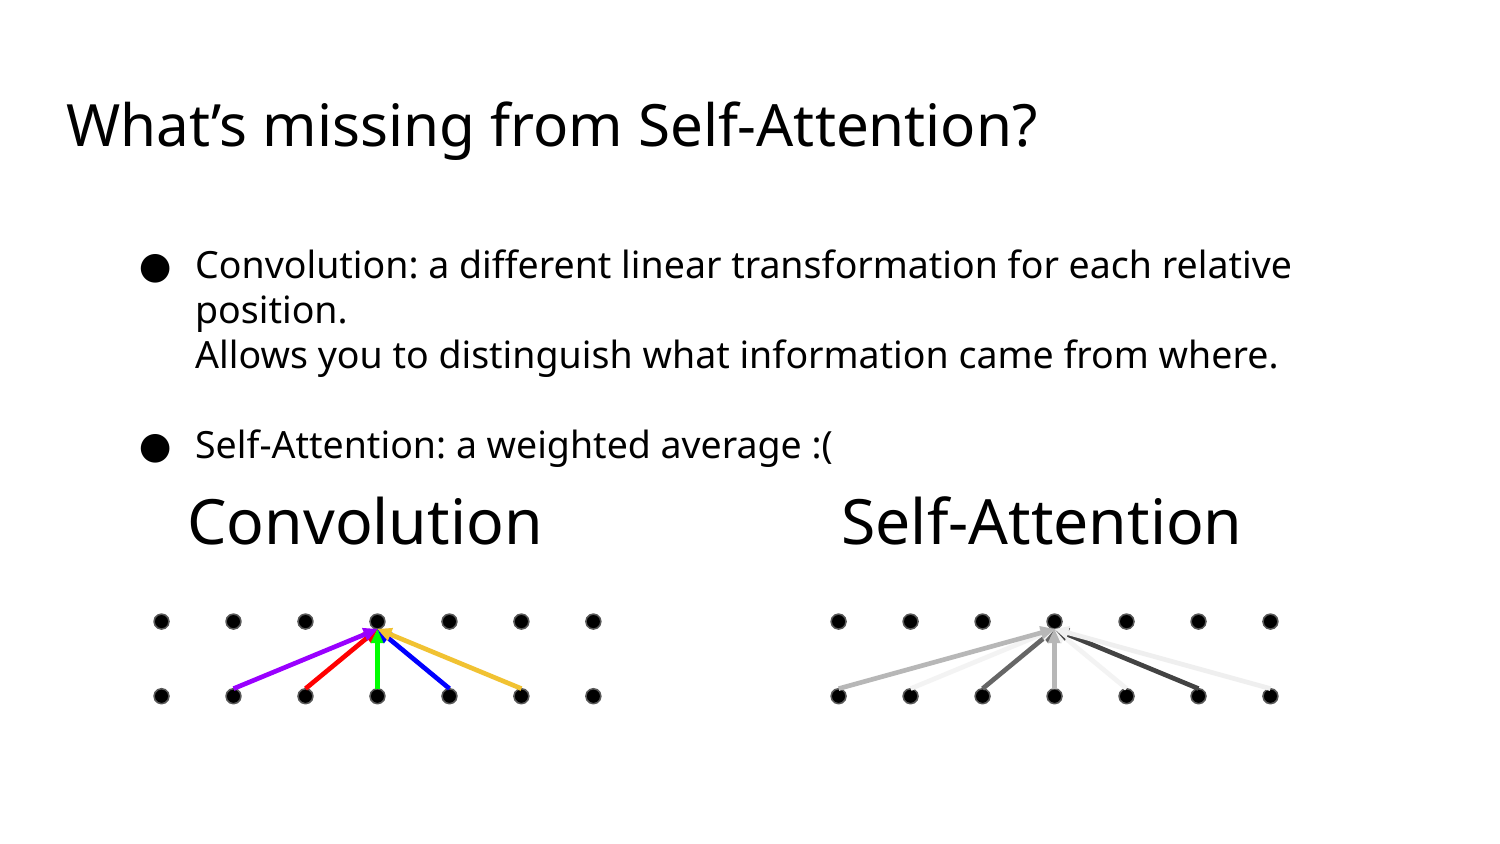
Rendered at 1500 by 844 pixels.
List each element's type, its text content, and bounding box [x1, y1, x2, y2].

text_box [297, 614, 313, 627]
text_box [1119, 697, 1134, 704]
text_box [585, 614, 601, 630]
text_box [903, 614, 919, 627]
text_box [441, 614, 457, 627]
text_box [903, 696, 918, 704]
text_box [838, 628, 1055, 689]
text_box [831, 690, 847, 704]
text_box Self-Attention [821, 466, 1263, 580]
text_box [585, 688, 601, 704]
text_box [226, 690, 242, 704]
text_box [233, 628, 376, 689]
text_box [1047, 614, 1063, 626]
text_box [831, 614, 847, 629]
text_box [513, 614, 529, 629]
text_box [154, 688, 170, 704]
text_box [369, 614, 385, 626]
text_box [442, 696, 457, 704]
text_box [1262, 689, 1278, 704]
text_box [1191, 696, 1207, 704]
text_box [370, 697, 385, 704]
title What’s missing from Self-Attention? [51, 72, 1449, 167]
text_box [1047, 697, 1062, 704]
text_box [1262, 614, 1278, 629]
text_box [513, 690, 529, 704]
text_box [154, 614, 170, 630]
text_box [975, 697, 990, 704]
text_box [297, 696, 313, 704]
text_box [1119, 614, 1135, 626]
text_box [226, 614, 242, 629]
text_box Convolution: a different linear transformation for each relative position. Allows you to distinguish what information came from where. Self-Attention: a weighted average :( [105, 226, 1383, 443]
text_box [975, 614, 991, 626]
text_box Convolution [144, 466, 586, 580]
text_box [1191, 614, 1207, 627]
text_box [1055, 628, 1271, 689]
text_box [377, 628, 522, 689]
